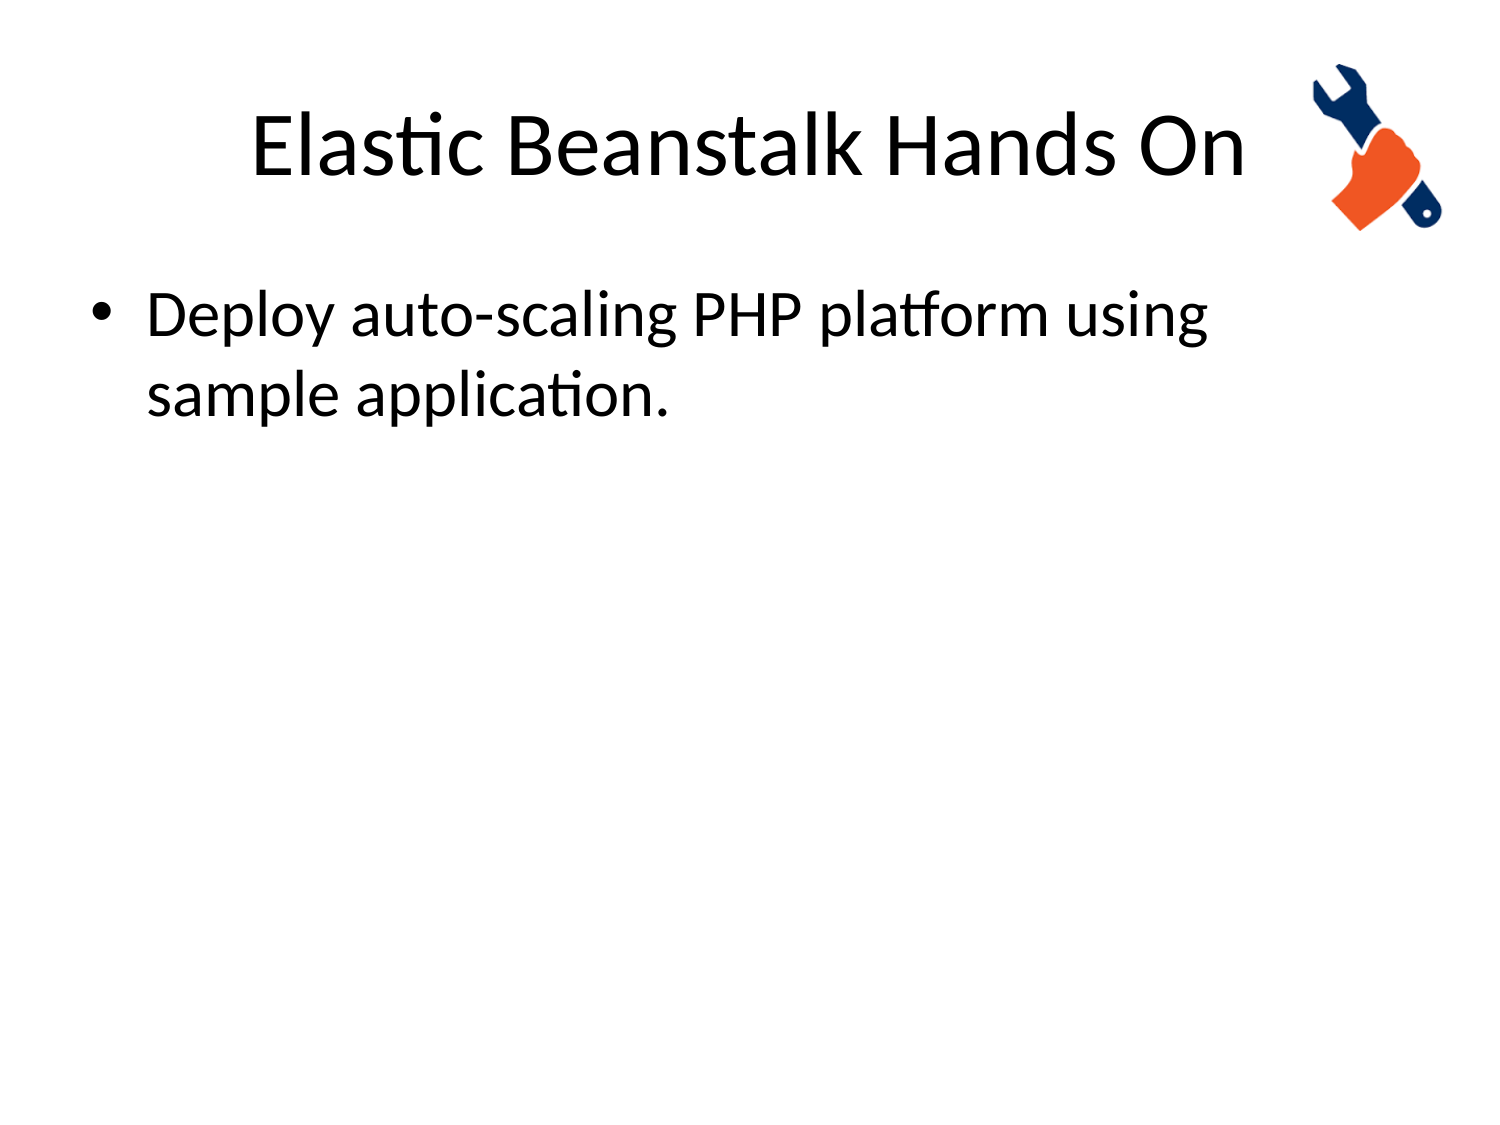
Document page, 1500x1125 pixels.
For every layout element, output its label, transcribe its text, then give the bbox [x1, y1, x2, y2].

list Deploy auto-scaling PHP platform using sample application. [75, 262, 1425, 1005]
picture [1294, 64, 1462, 231]
title Elastic Beanstalk Hands On [75, 45, 1425, 233]
